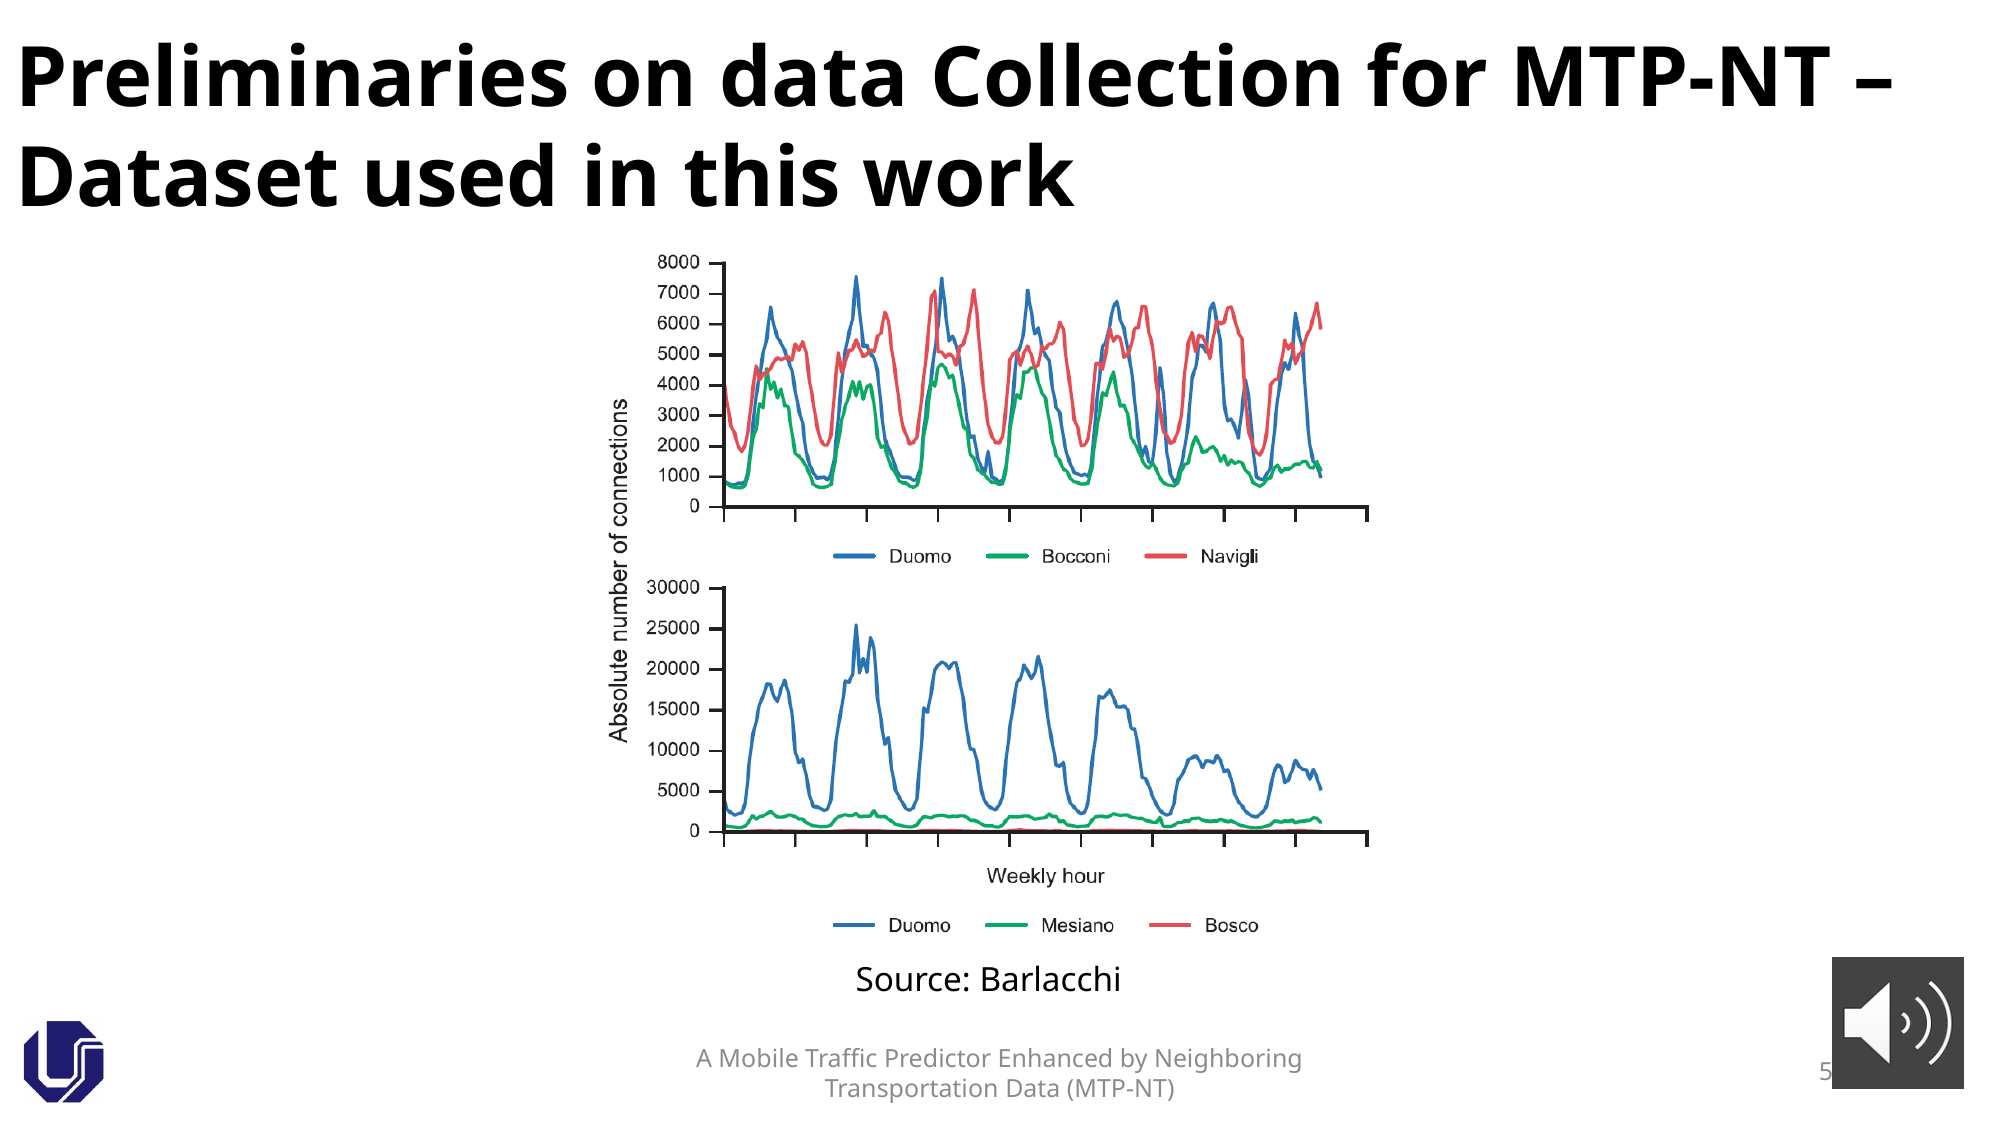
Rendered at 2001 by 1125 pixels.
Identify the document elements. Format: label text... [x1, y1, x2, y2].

text_box Preliminaries on data Collection for MTP-NT – Dataset used in this work [0, 17, 1978, 230]
slide_number 55 [1412, 1042, 1863, 1103]
picture [595, 243, 1383, 942]
picture [23, 1021, 106, 1103]
picture [1831, 956, 1965, 1090]
footer A Mobile Traffic Predictor Enhanced by Neighboring Transportation Data (MTP-NT) [662, 1042, 1338, 1103]
text_box Source: Barlacchi [112, 955, 1865, 1036]
